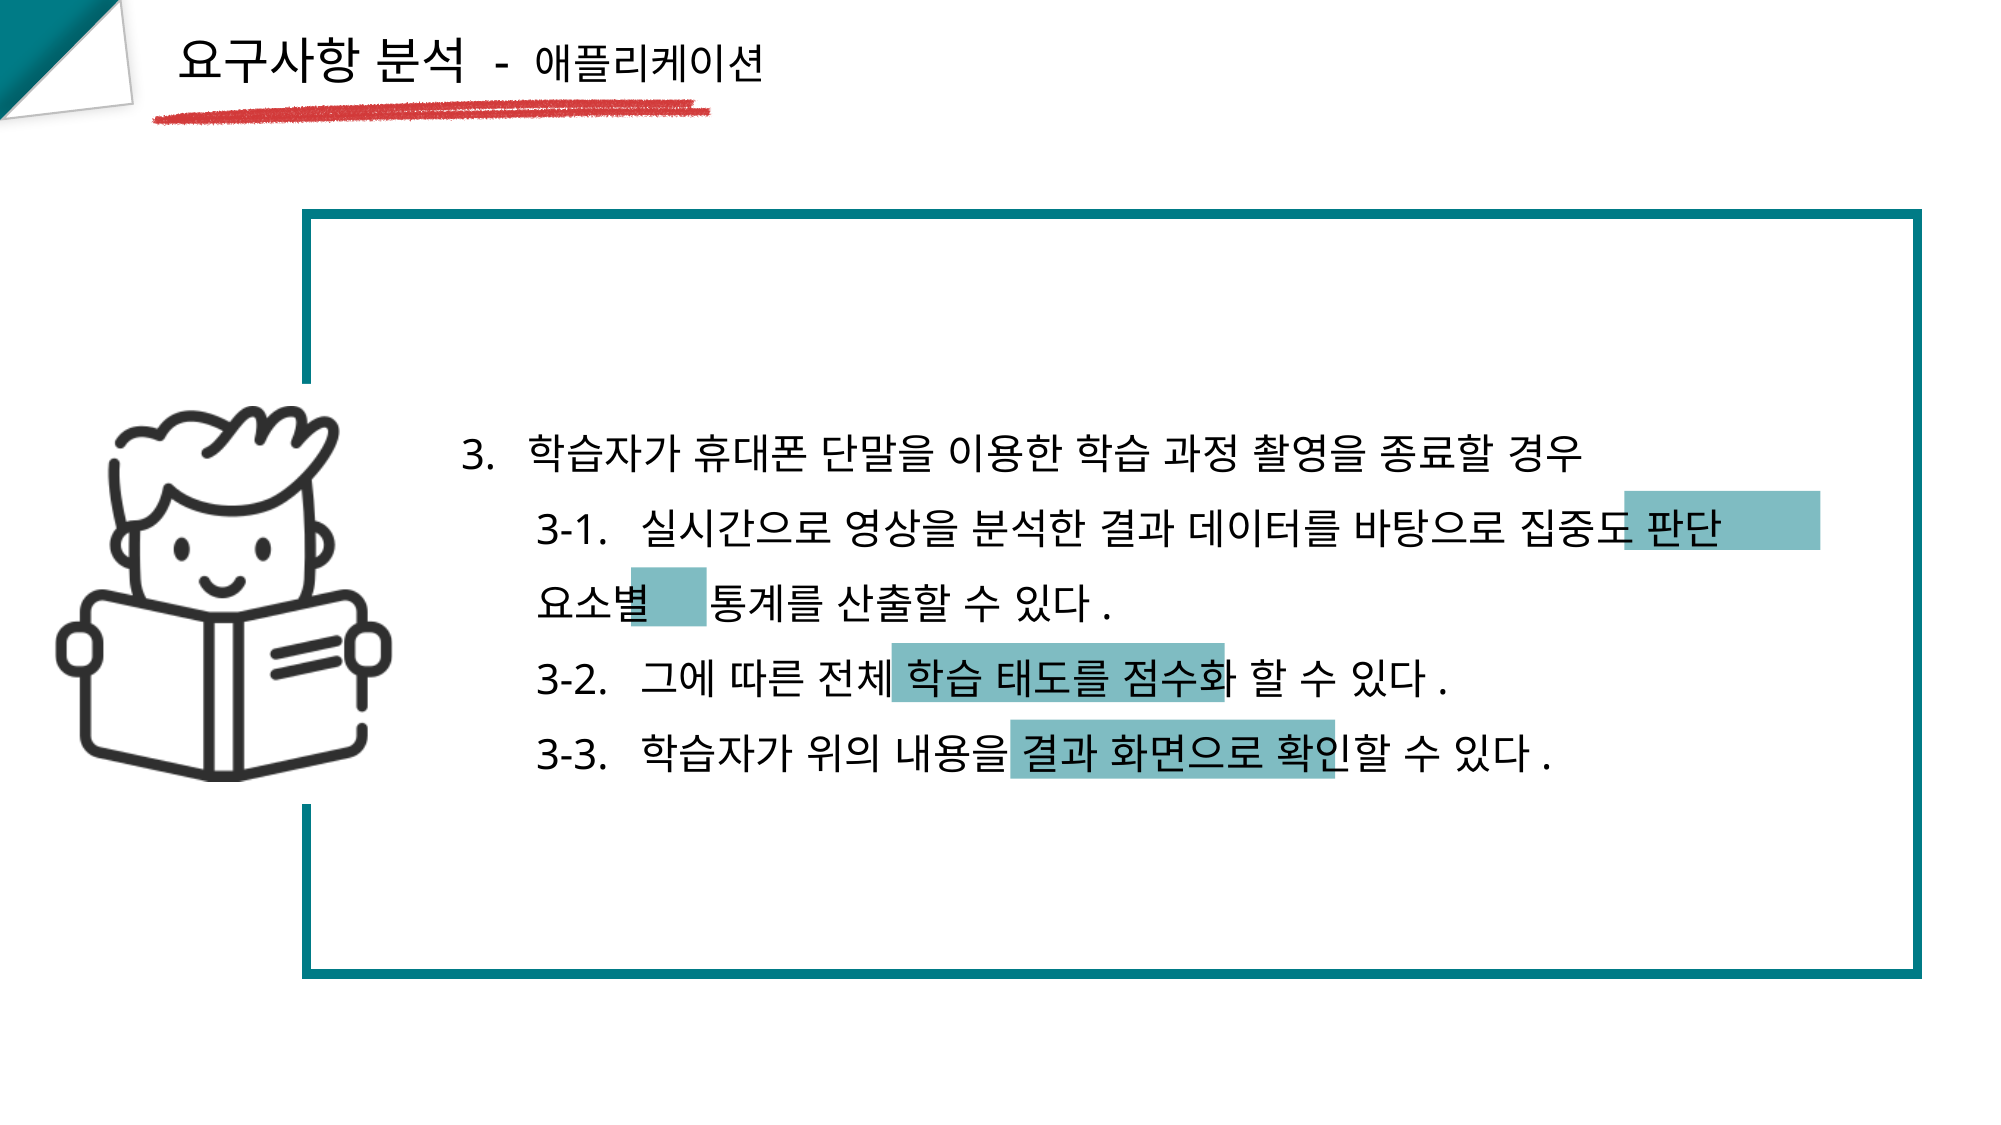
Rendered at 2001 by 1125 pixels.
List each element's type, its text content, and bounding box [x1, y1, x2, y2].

text_box 3. 학습자가 휴대폰 단말을 이용한 학습 과정 촬영을 종료할 경우 3-1. 실시간으로 영상을 분석한 결과 데이터를 바탕으로 집중도 판단 요소별 통계를 산출할 수 있다. 3-2. 그에 따른 전체 학습 태도를 점수화 할 수 있다. 3-3. 학습자가 위의 내용을 결과 화면으로 확인할 수 있다. [446, 395, 1861, 786]
text_box 요구사항 분석 - 애플리케이션 [163, 21, 964, 97]
text_box [0, 0, 132, 121]
text_box [8, 383, 401, 805]
picture [98, 88, 769, 126]
picture [36, 406, 412, 782]
text_box [0, 0, 86, 86]
text_box [305, 213, 1919, 975]
